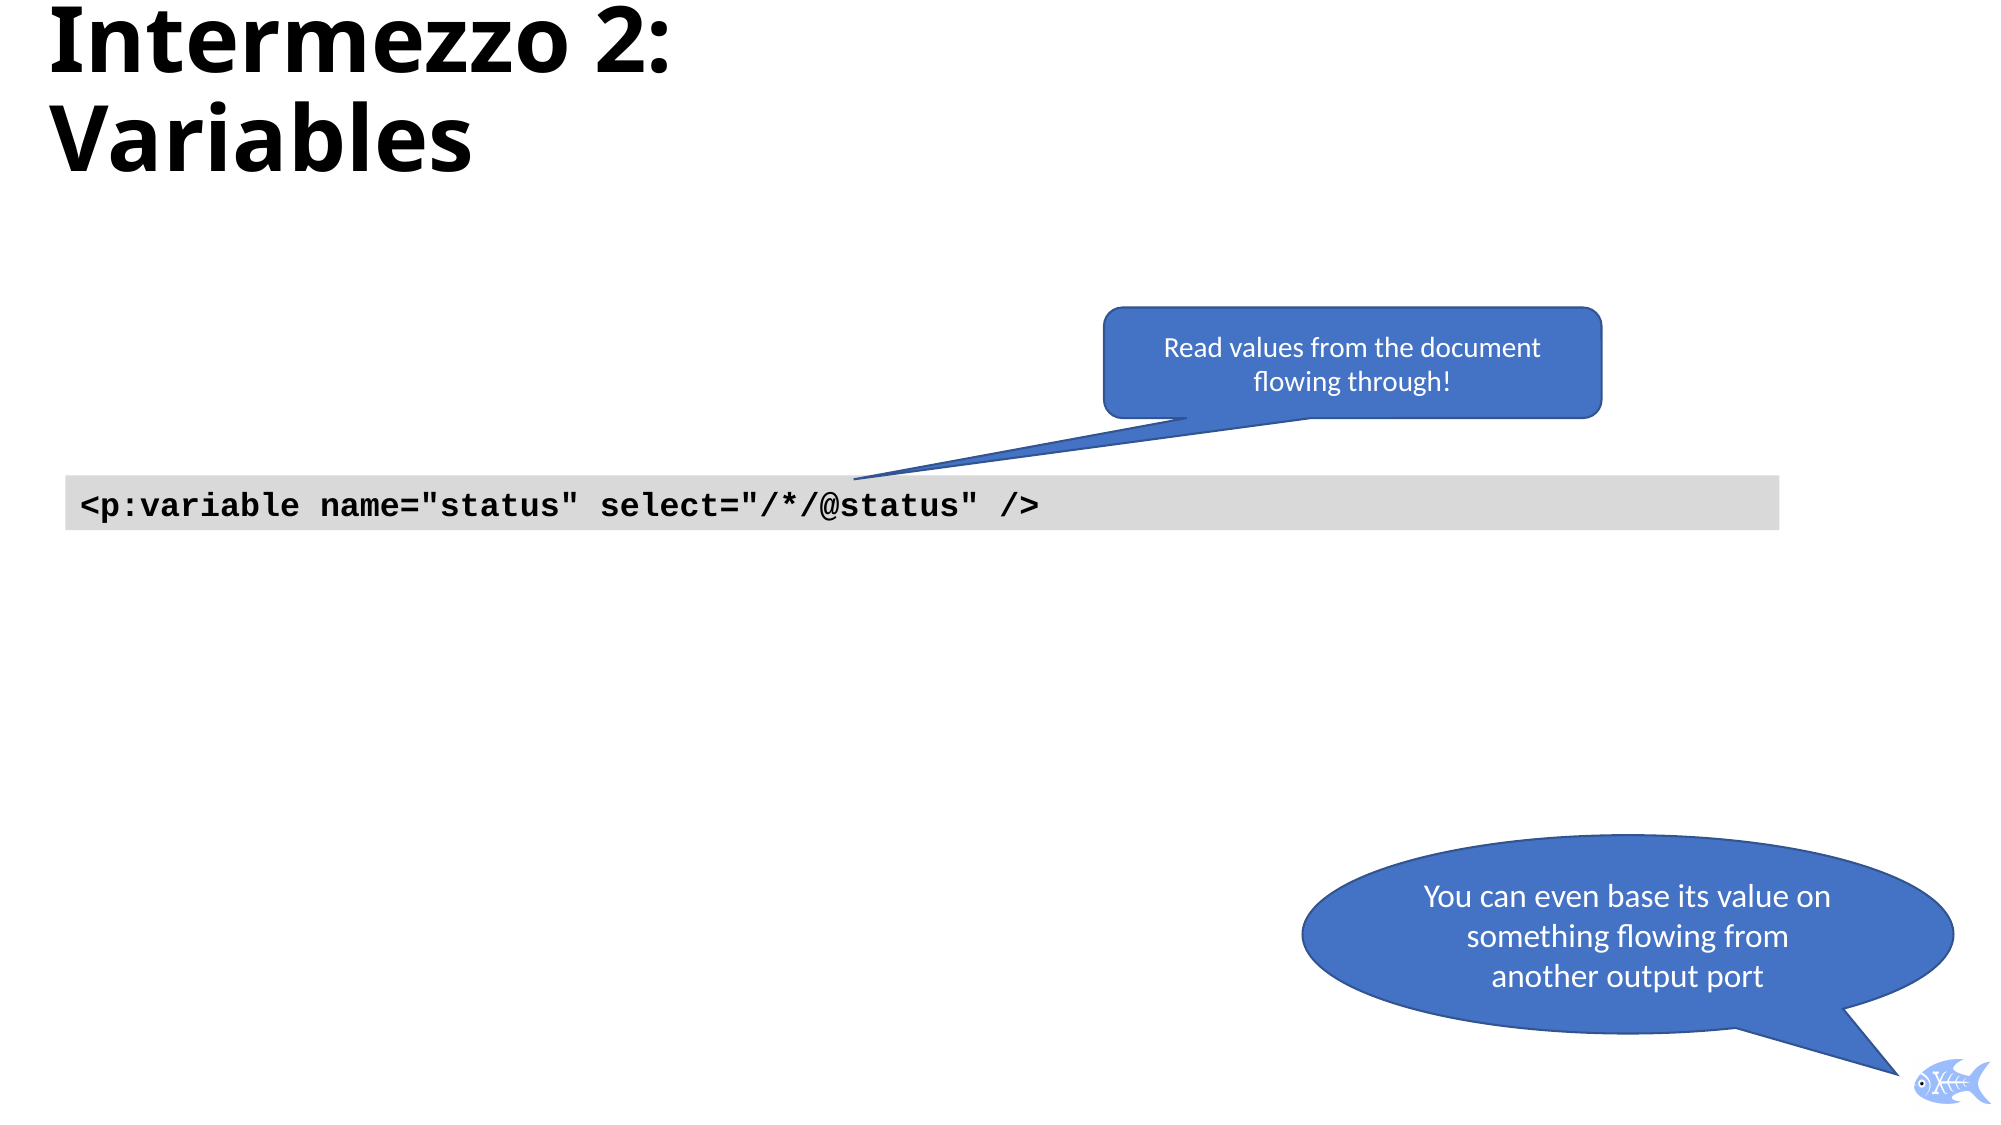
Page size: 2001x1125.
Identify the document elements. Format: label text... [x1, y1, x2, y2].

title Intermezzo 2: Variables [34, 19, 992, 165]
text_box You can even base its value on something flowing from another output port [1301, 834, 1955, 1077]
text_box Read values from the document flowing through! [853, 306, 1603, 481]
picture [1913, 1055, 1992, 1111]
text_box <p:variable name="status" select="/*/@status" /> [65, 475, 1780, 531]
